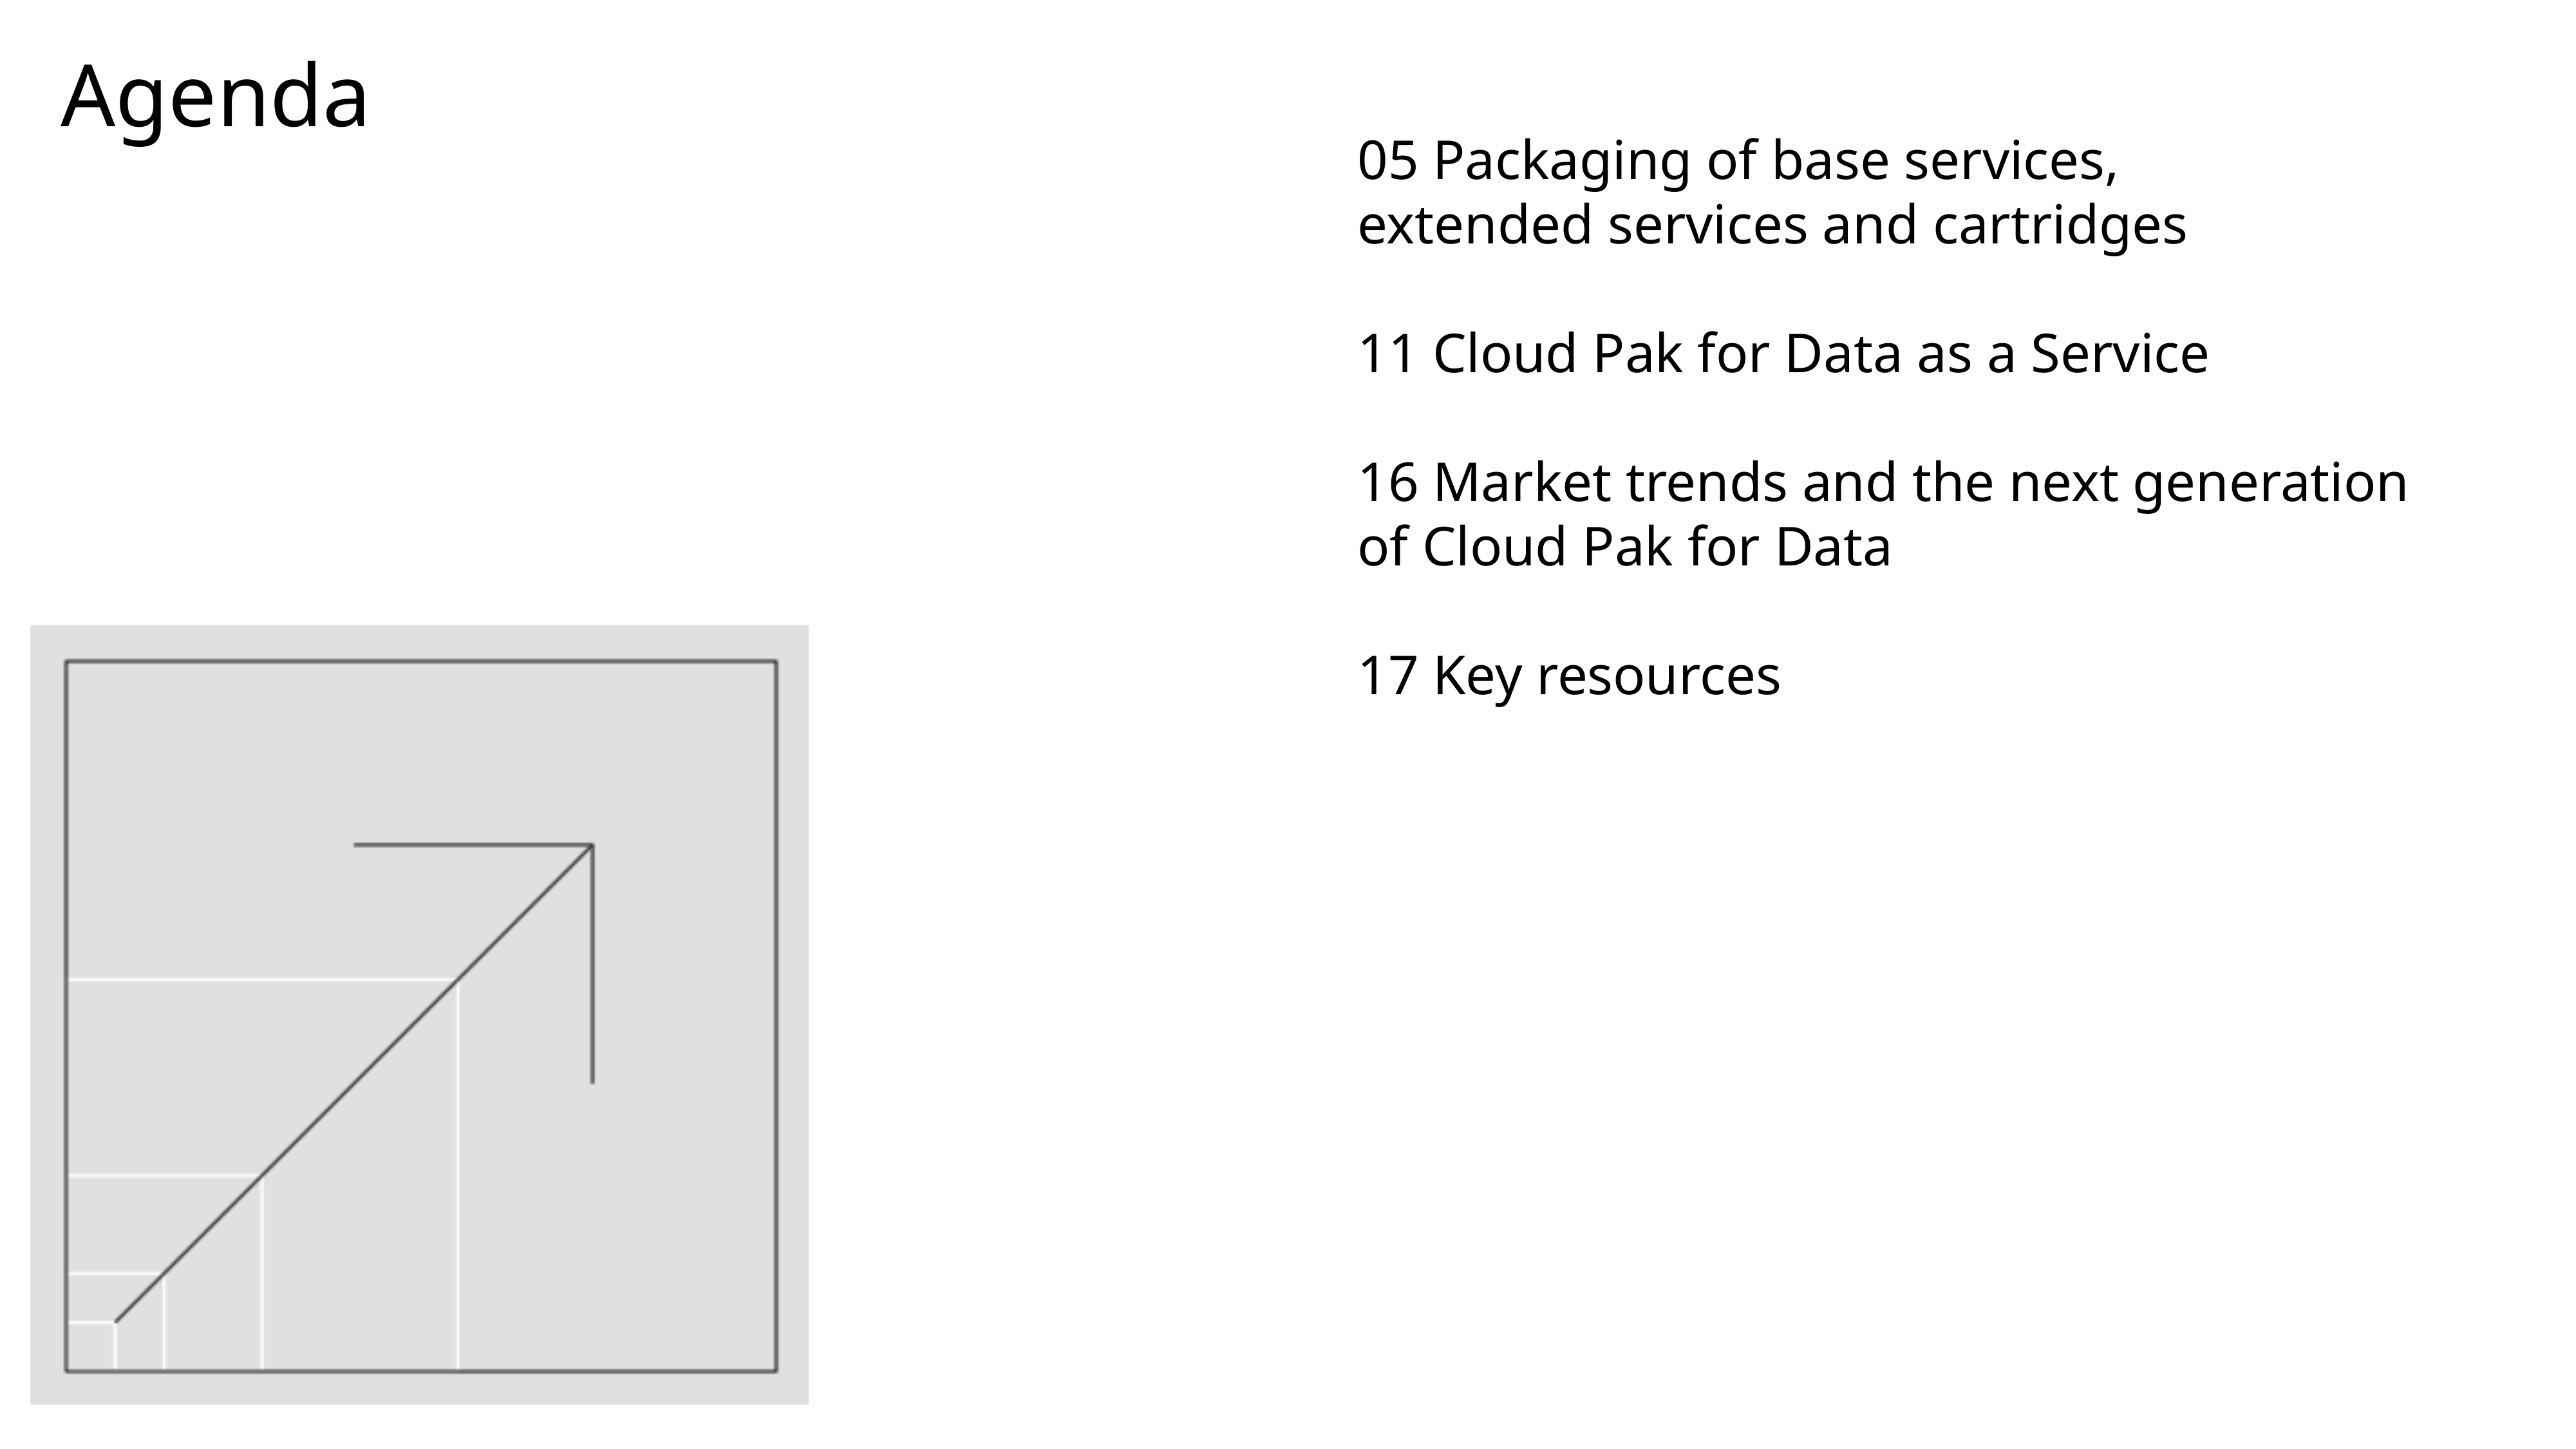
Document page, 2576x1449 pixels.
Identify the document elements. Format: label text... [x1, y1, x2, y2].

text_box 05 Packaging of base services, extended services and cartridges 11 Cloud Pak for Data as a Service 16 Market trends and the next generation of Cloud Pak for Data 17 Key resources [1348, 120, 2446, 724]
picture [30, 625, 809, 1405]
title Agenda [60, 40, 1228, 524]
